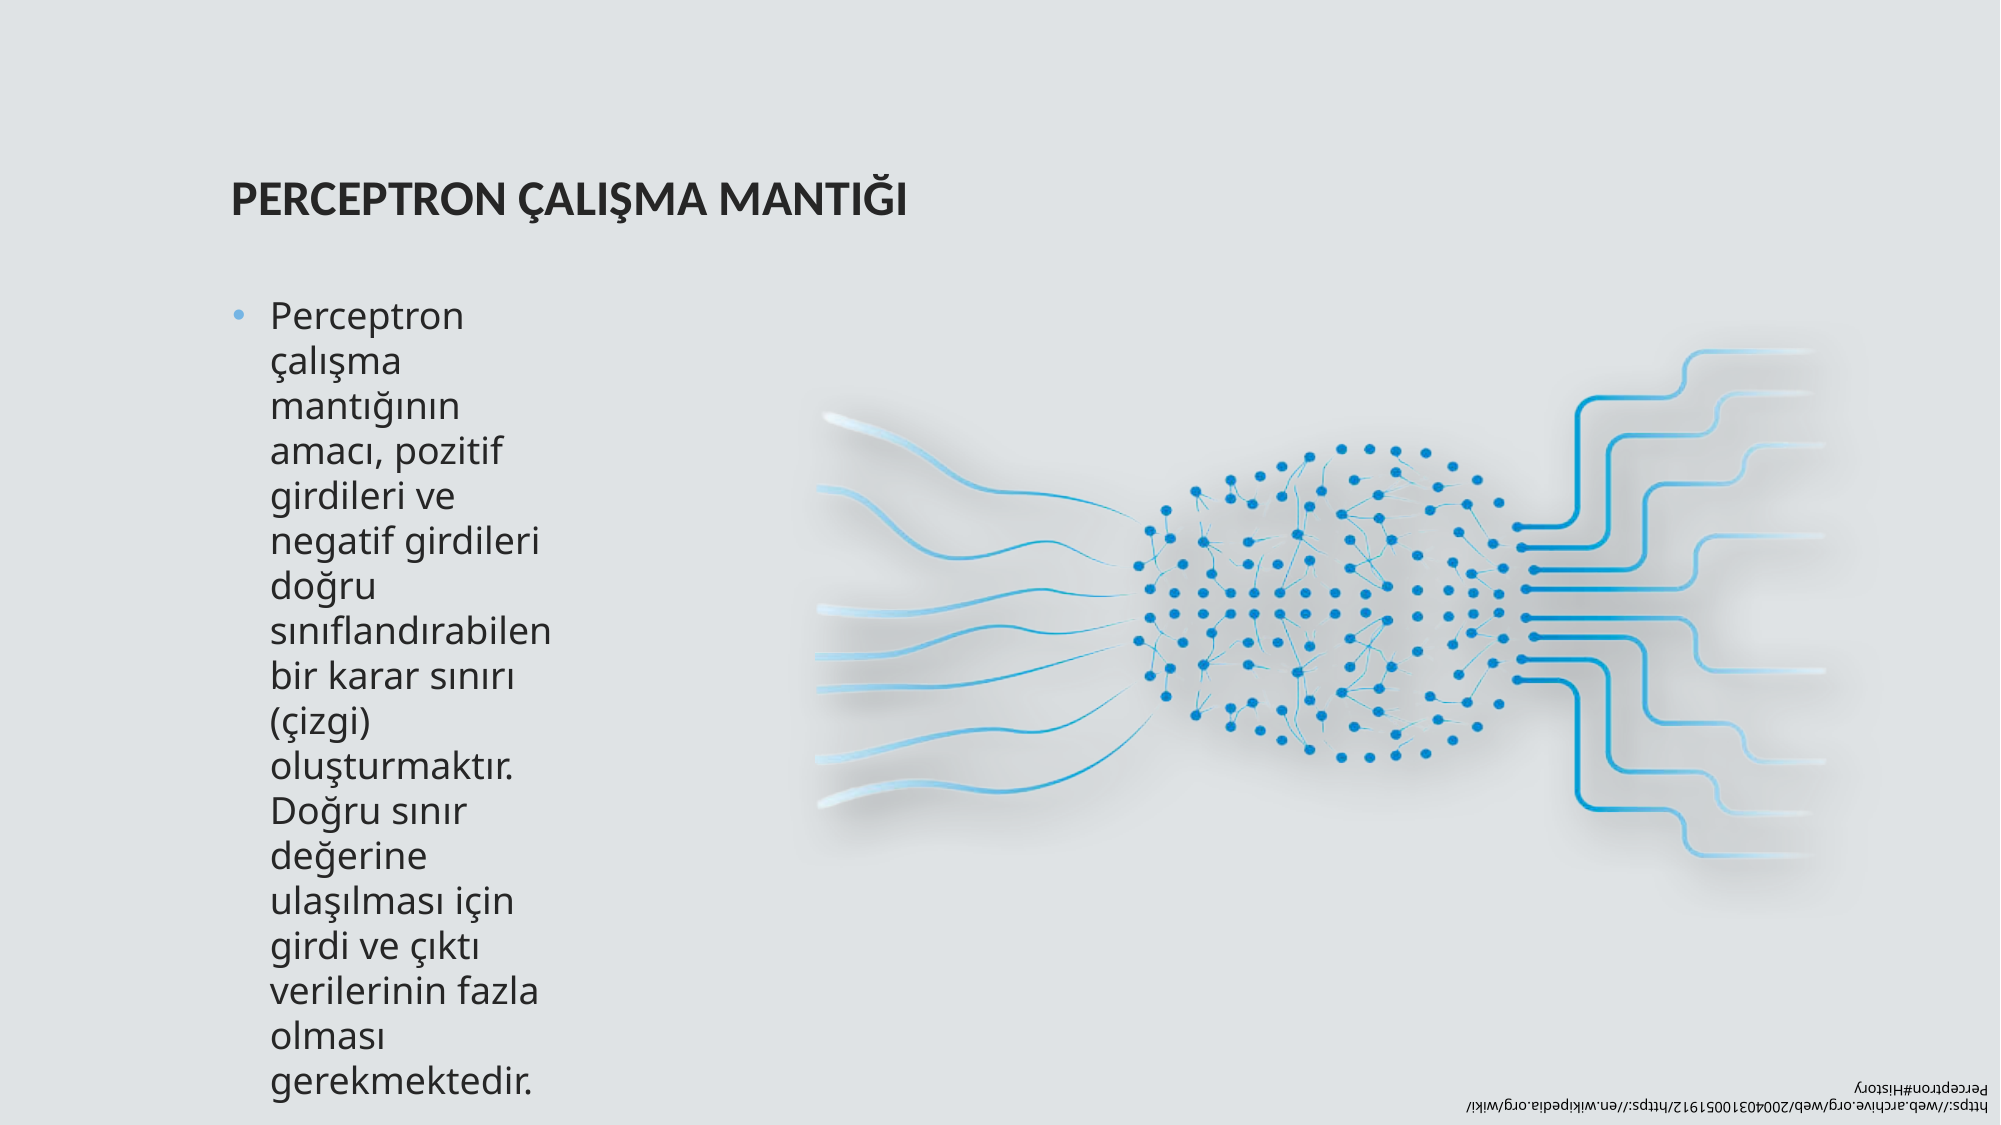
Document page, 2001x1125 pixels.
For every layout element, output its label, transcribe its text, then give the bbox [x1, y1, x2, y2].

picture [815, 284, 1830, 911]
list Perceptron çalışma mantığının amacı, pozitif girdileri ve negatif girdileri doğru sınıflandırabilen bir karar sınırı (çizgi) oluşturmaktır. Doğru sınır değerine ulaşılması için girdi ve çıktı verilerinin fazla olması gerekmektedir. [217, 284, 594, 1125]
text_box PERCEPTRON ÇALIŞMA MANTIĞI [217, 157, 1219, 233]
text_box https://web.archive.org/web/20040310051912/https://en.wikipedia.org/wiki/Perceptron#History [1387, 1075, 2000, 1125]
